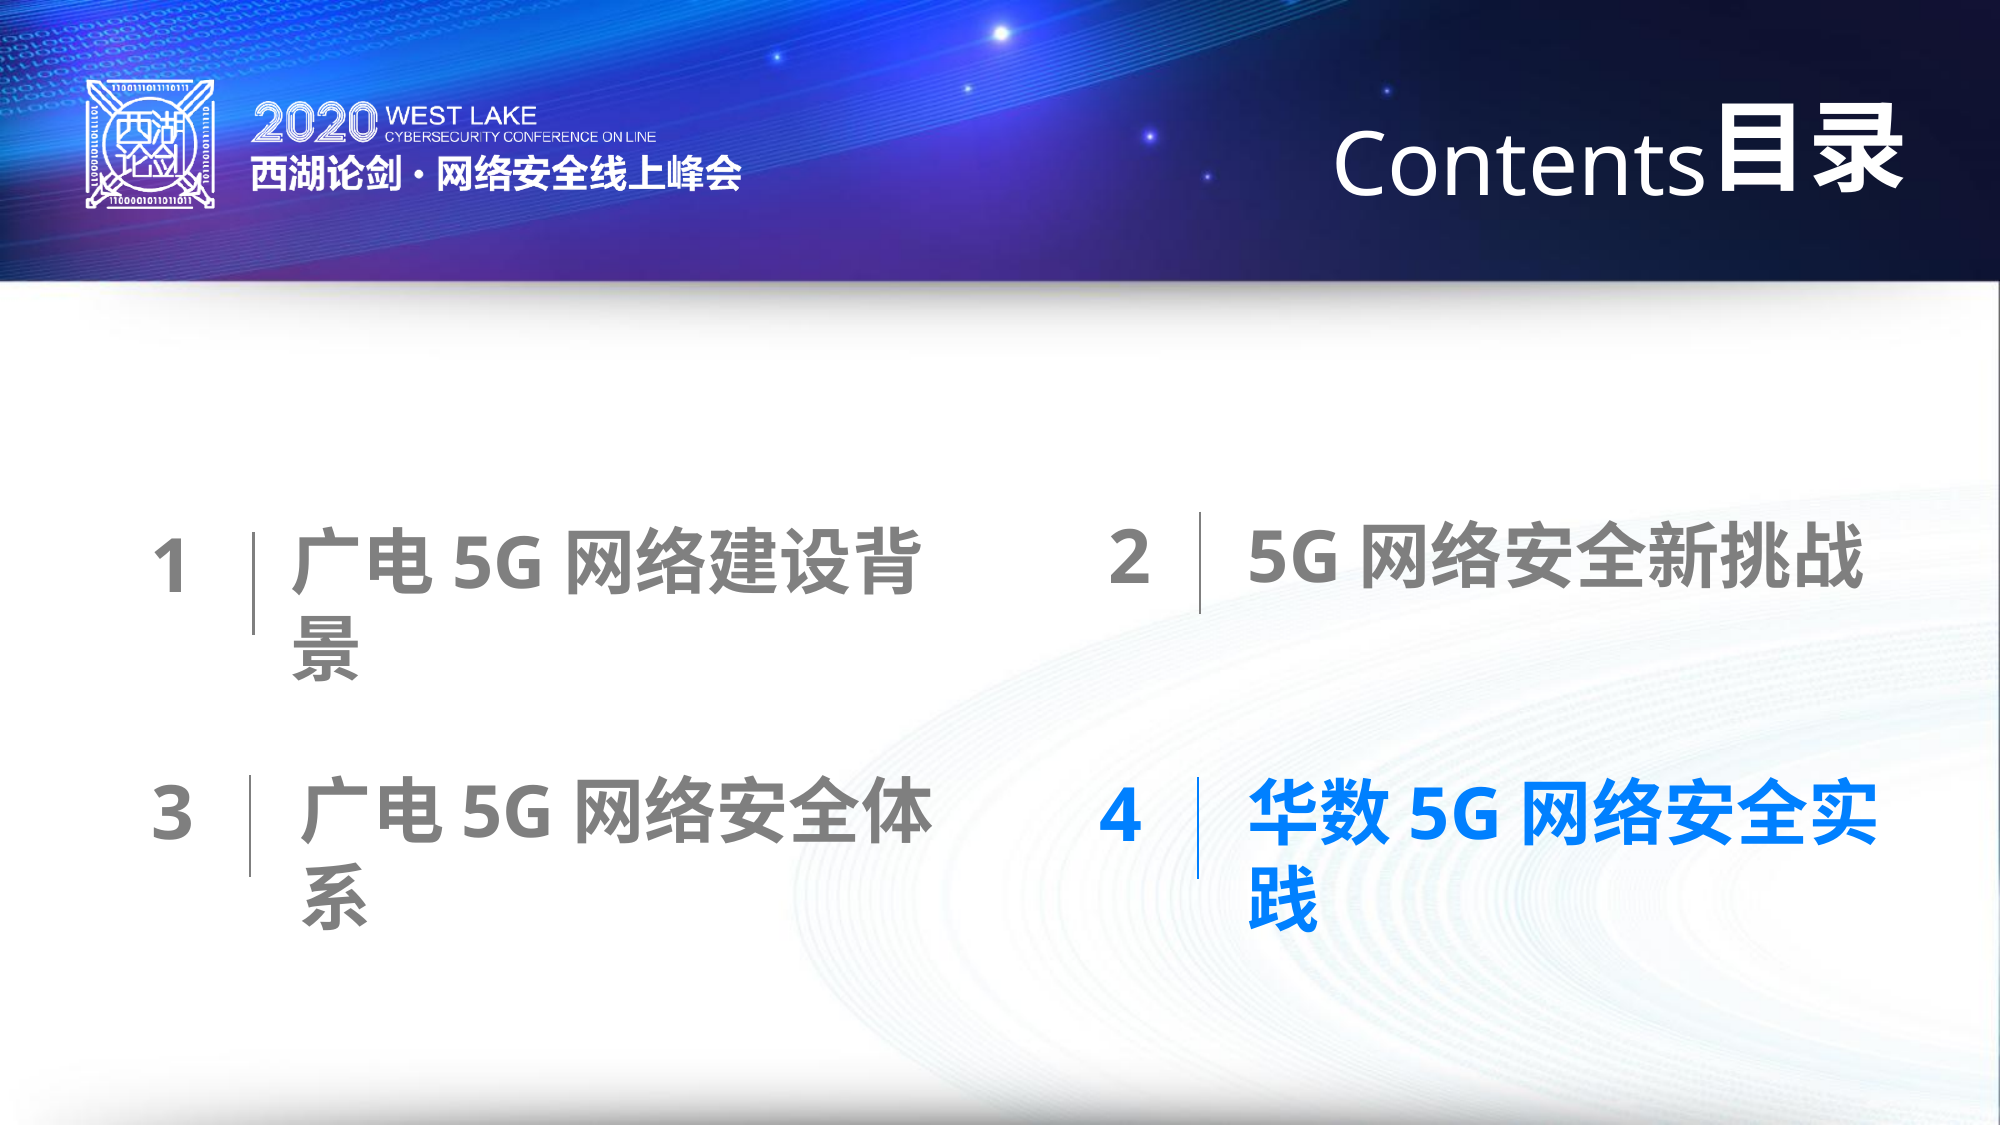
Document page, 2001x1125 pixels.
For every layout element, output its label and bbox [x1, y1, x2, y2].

text_box [1084, 758, 1954, 880]
text_box [1094, 501, 1912, 614]
text_box [135, 508, 995, 635]
picture [0, 0, 2000, 1125]
text_box [136, 756, 1010, 878]
